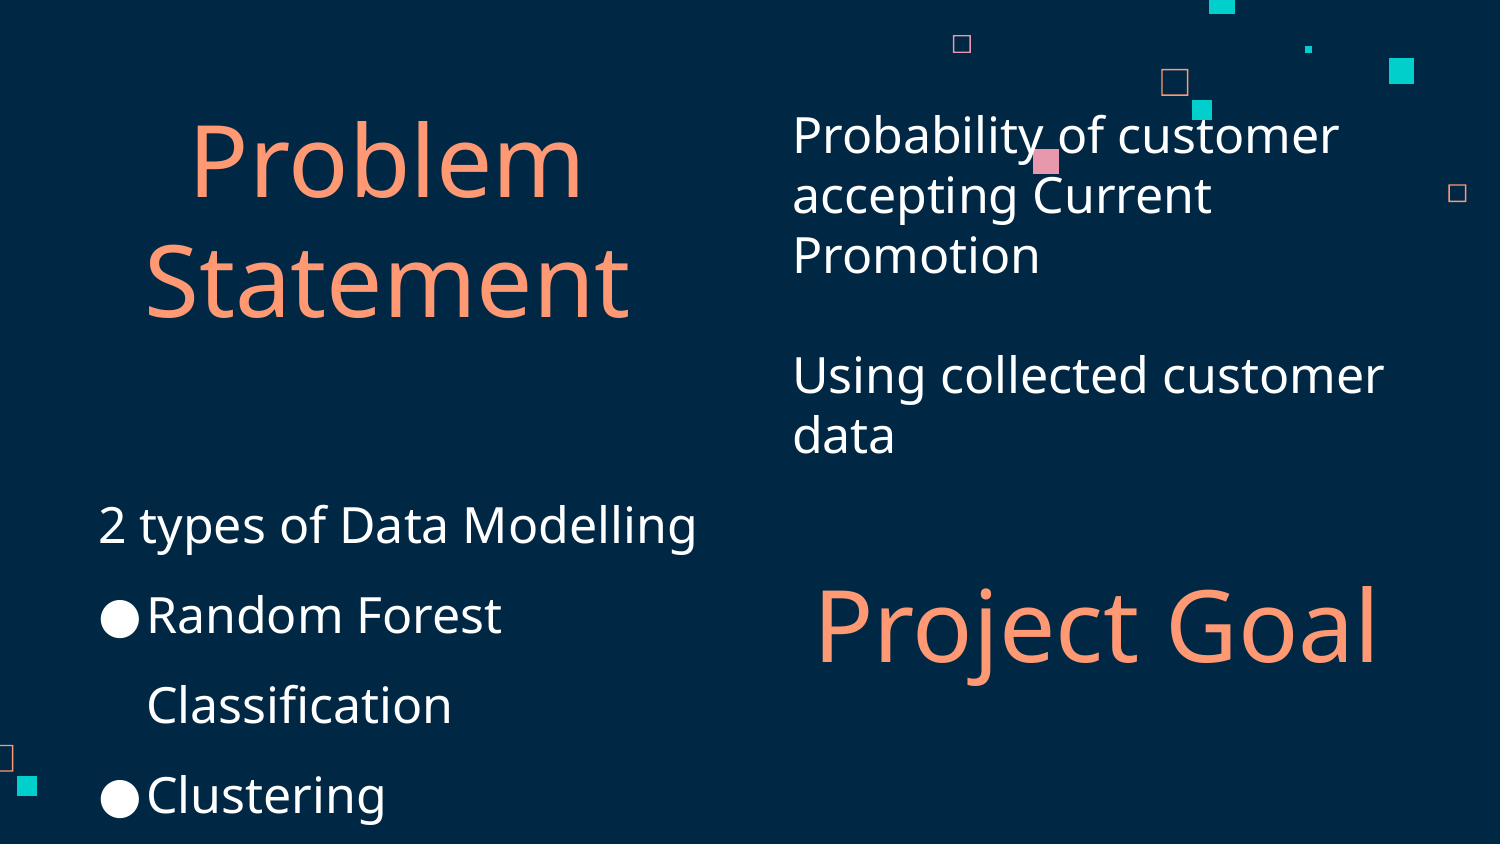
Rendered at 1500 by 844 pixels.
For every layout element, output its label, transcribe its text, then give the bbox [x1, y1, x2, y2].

title Problem Statement [0, 88, 776, 353]
text_box Project Goal [783, 603, 1411, 698]
text_box 2 types of Data Modelling Random Forest Classification Clustering [56, 448, 819, 630]
list Probability of customer accepting Current Promotion Using collected customer data [776, 88, 1461, 271]
